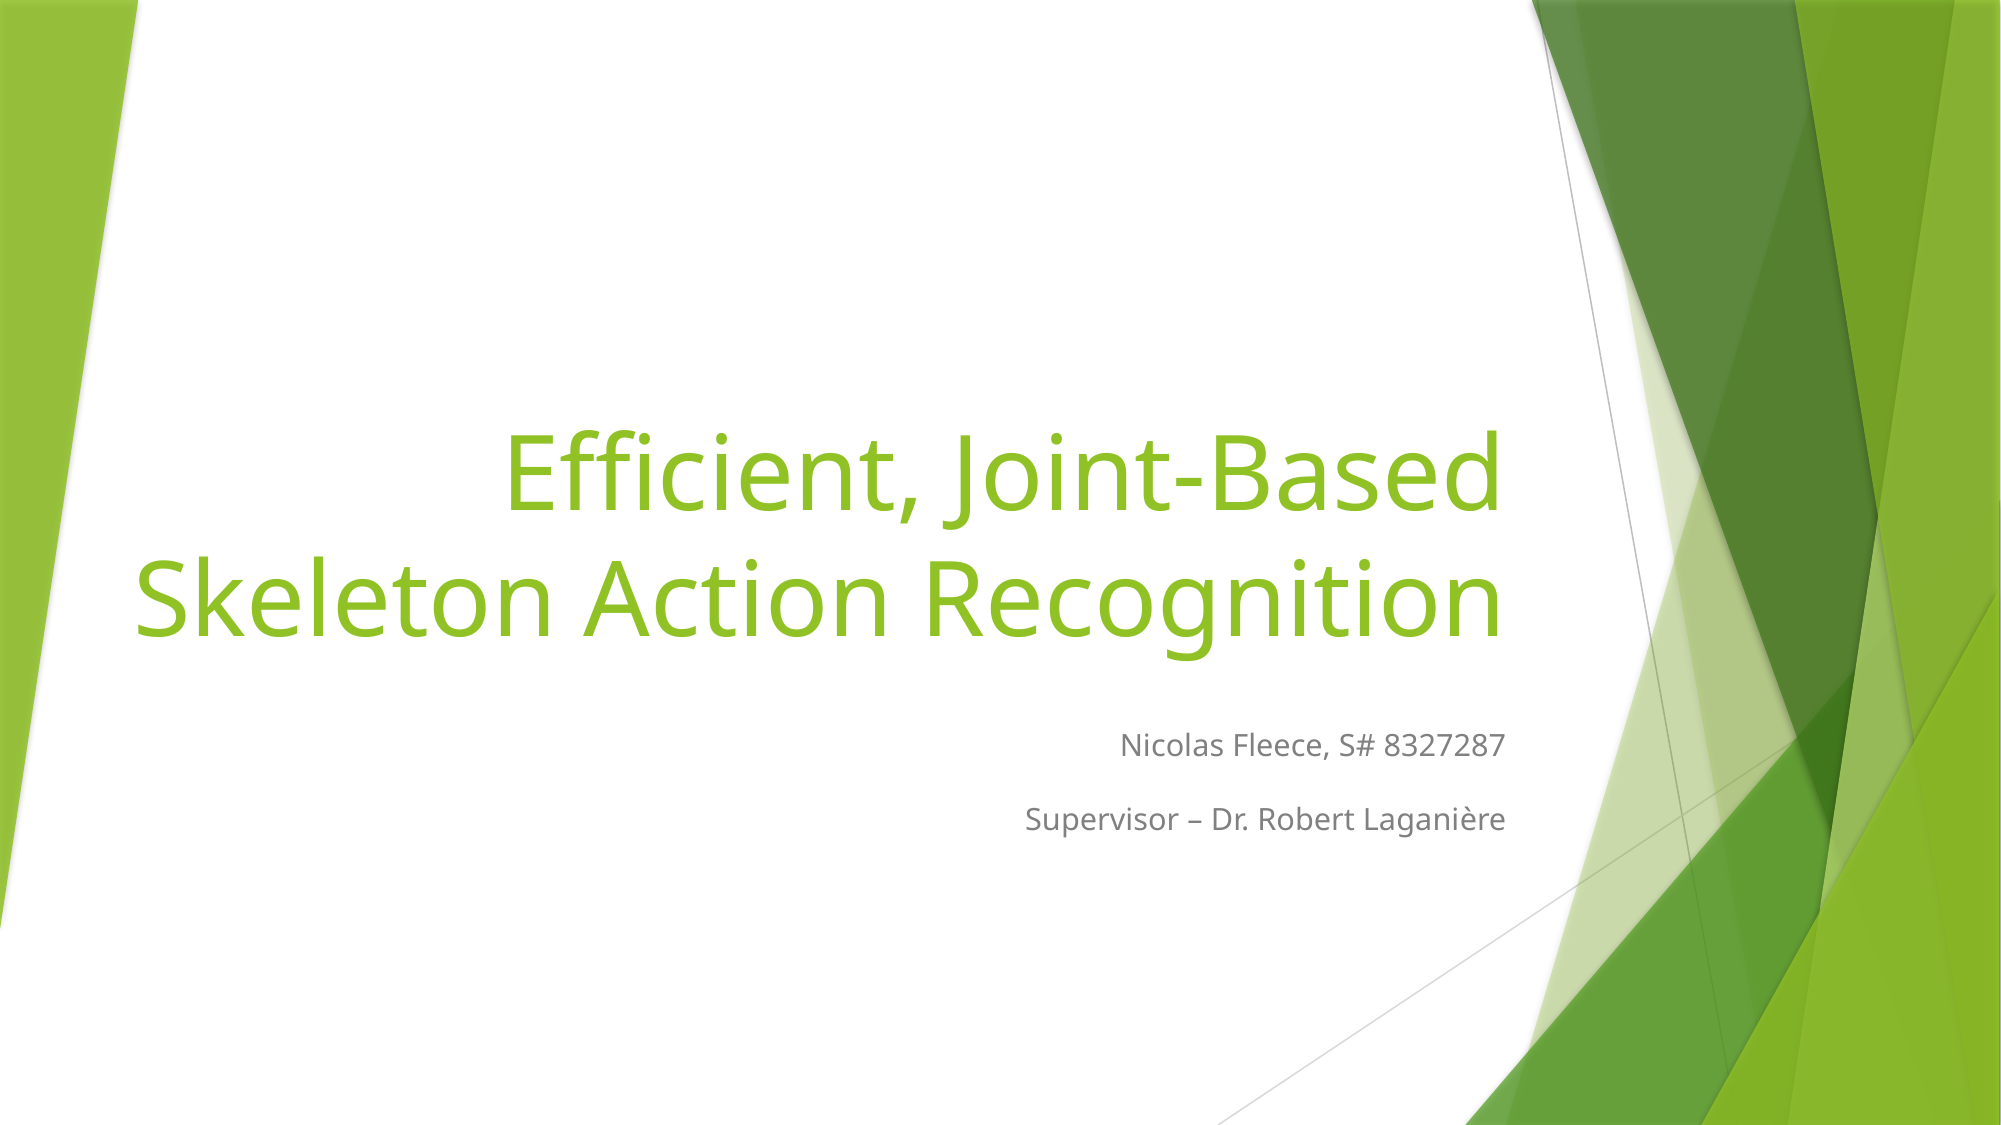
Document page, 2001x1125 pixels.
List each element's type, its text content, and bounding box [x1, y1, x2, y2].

title Efficient, Joint-Based Skeleton Action Recognition [115, 394, 1522, 665]
subtitle Nicolas Fleece, S# 8327287 Supervisor – Dr. Robert Laganière [247, 664, 1522, 845]
